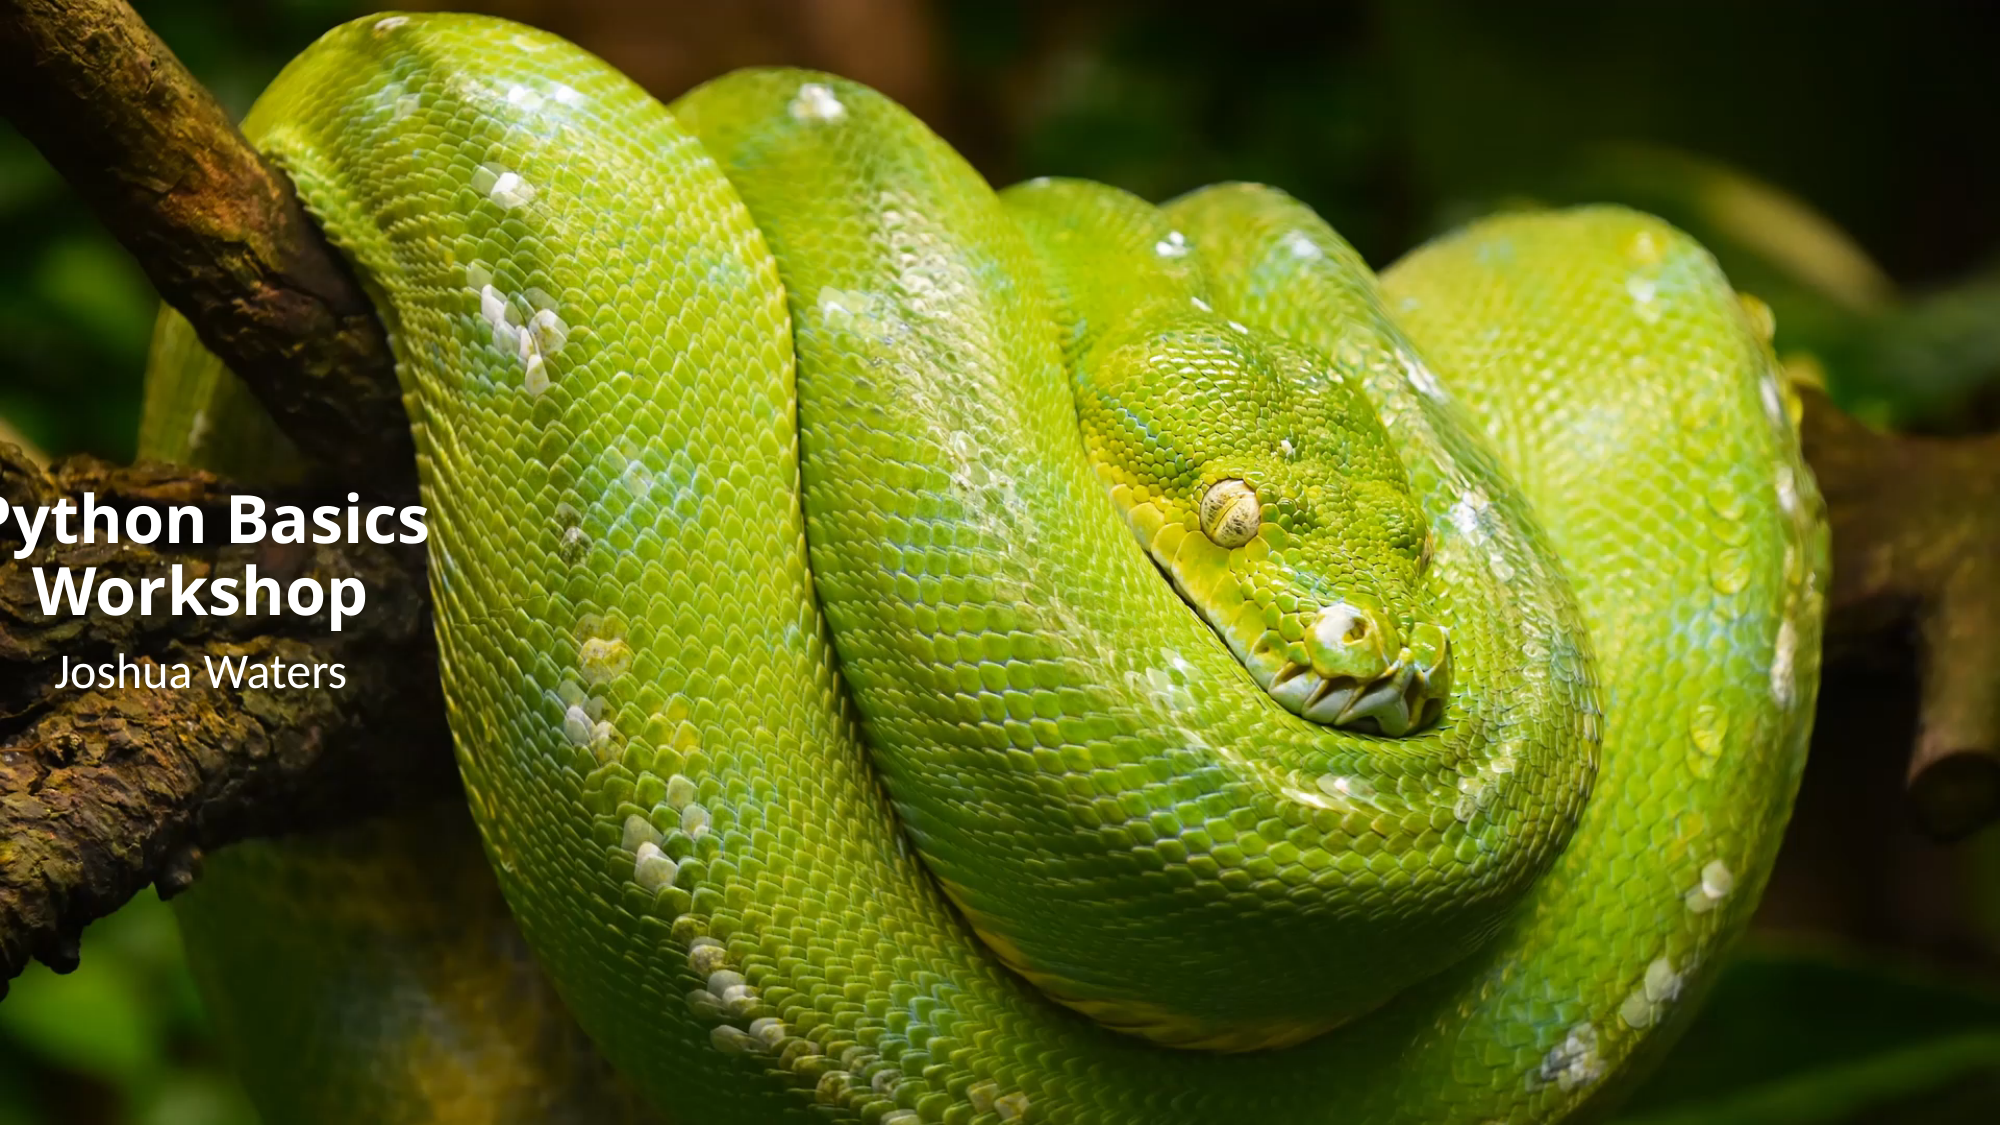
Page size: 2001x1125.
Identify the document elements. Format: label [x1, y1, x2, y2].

text_box [0, 0, 2000, 1125]
